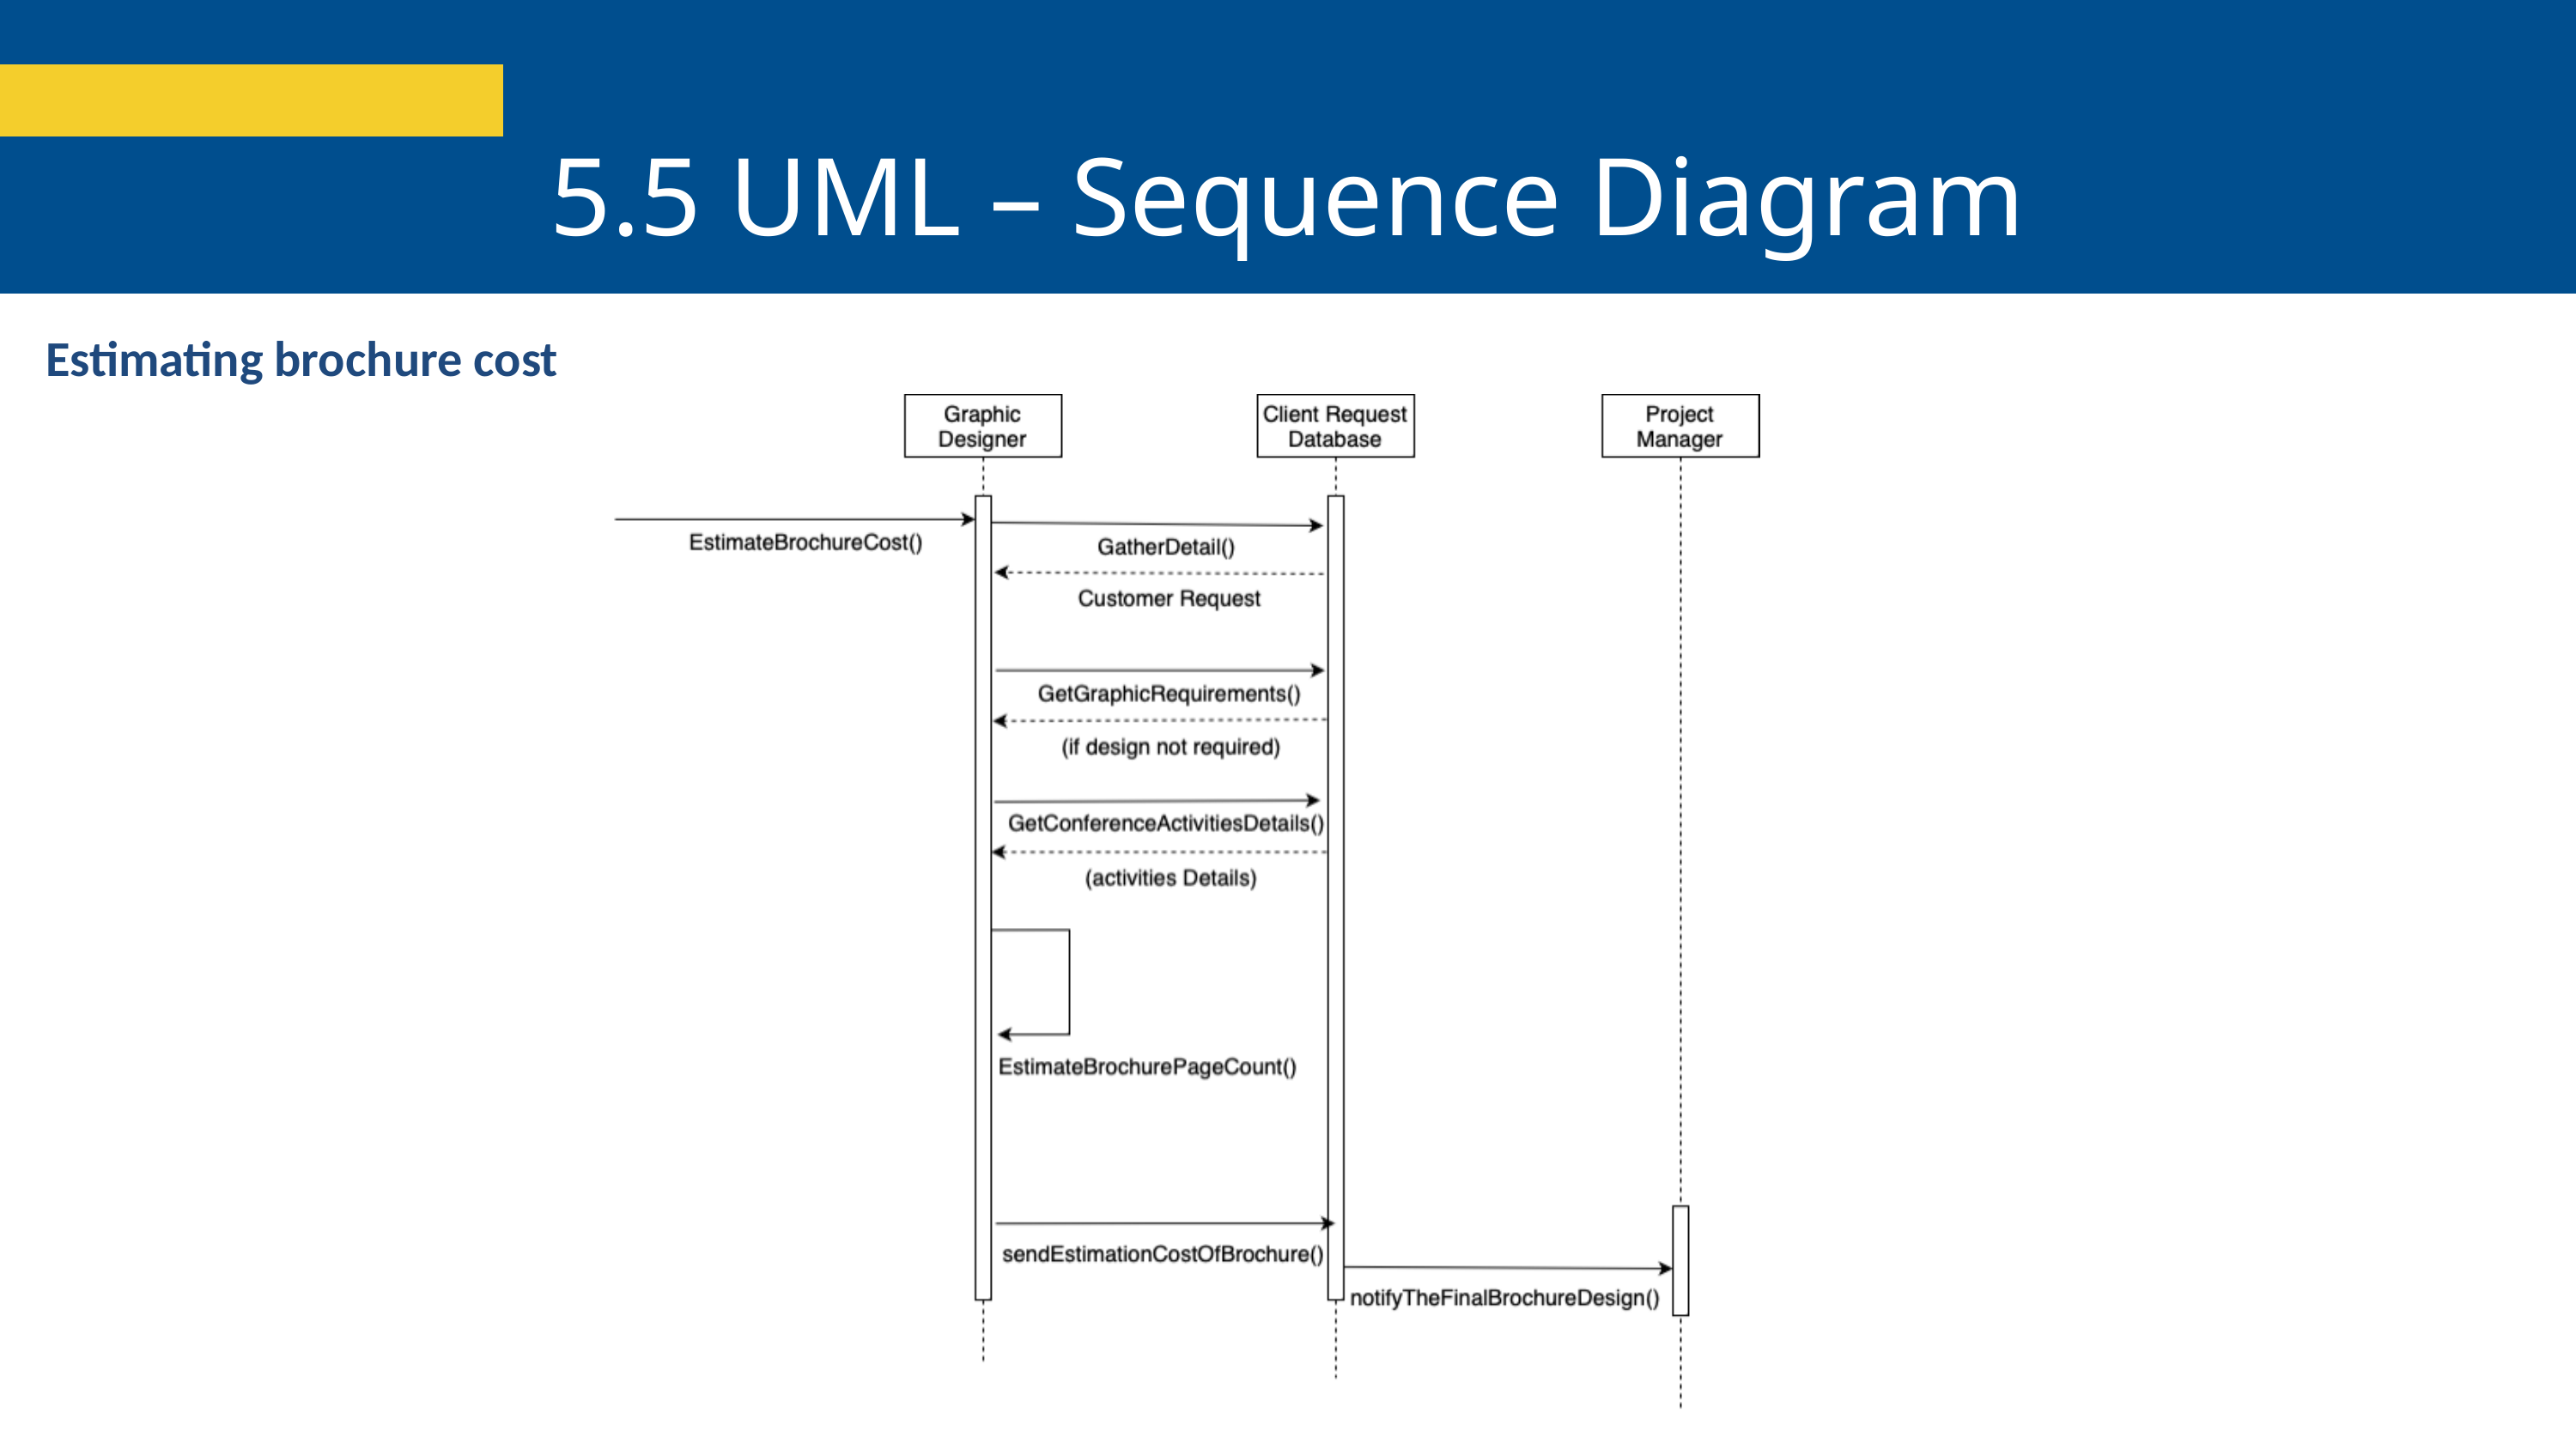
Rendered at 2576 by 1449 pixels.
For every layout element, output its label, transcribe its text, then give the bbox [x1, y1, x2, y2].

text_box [0, 64, 504, 137]
text_box Estimating brochure cost [33, 319, 911, 393]
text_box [0, 0, 2576, 294]
picture [604, 394, 1760, 1410]
